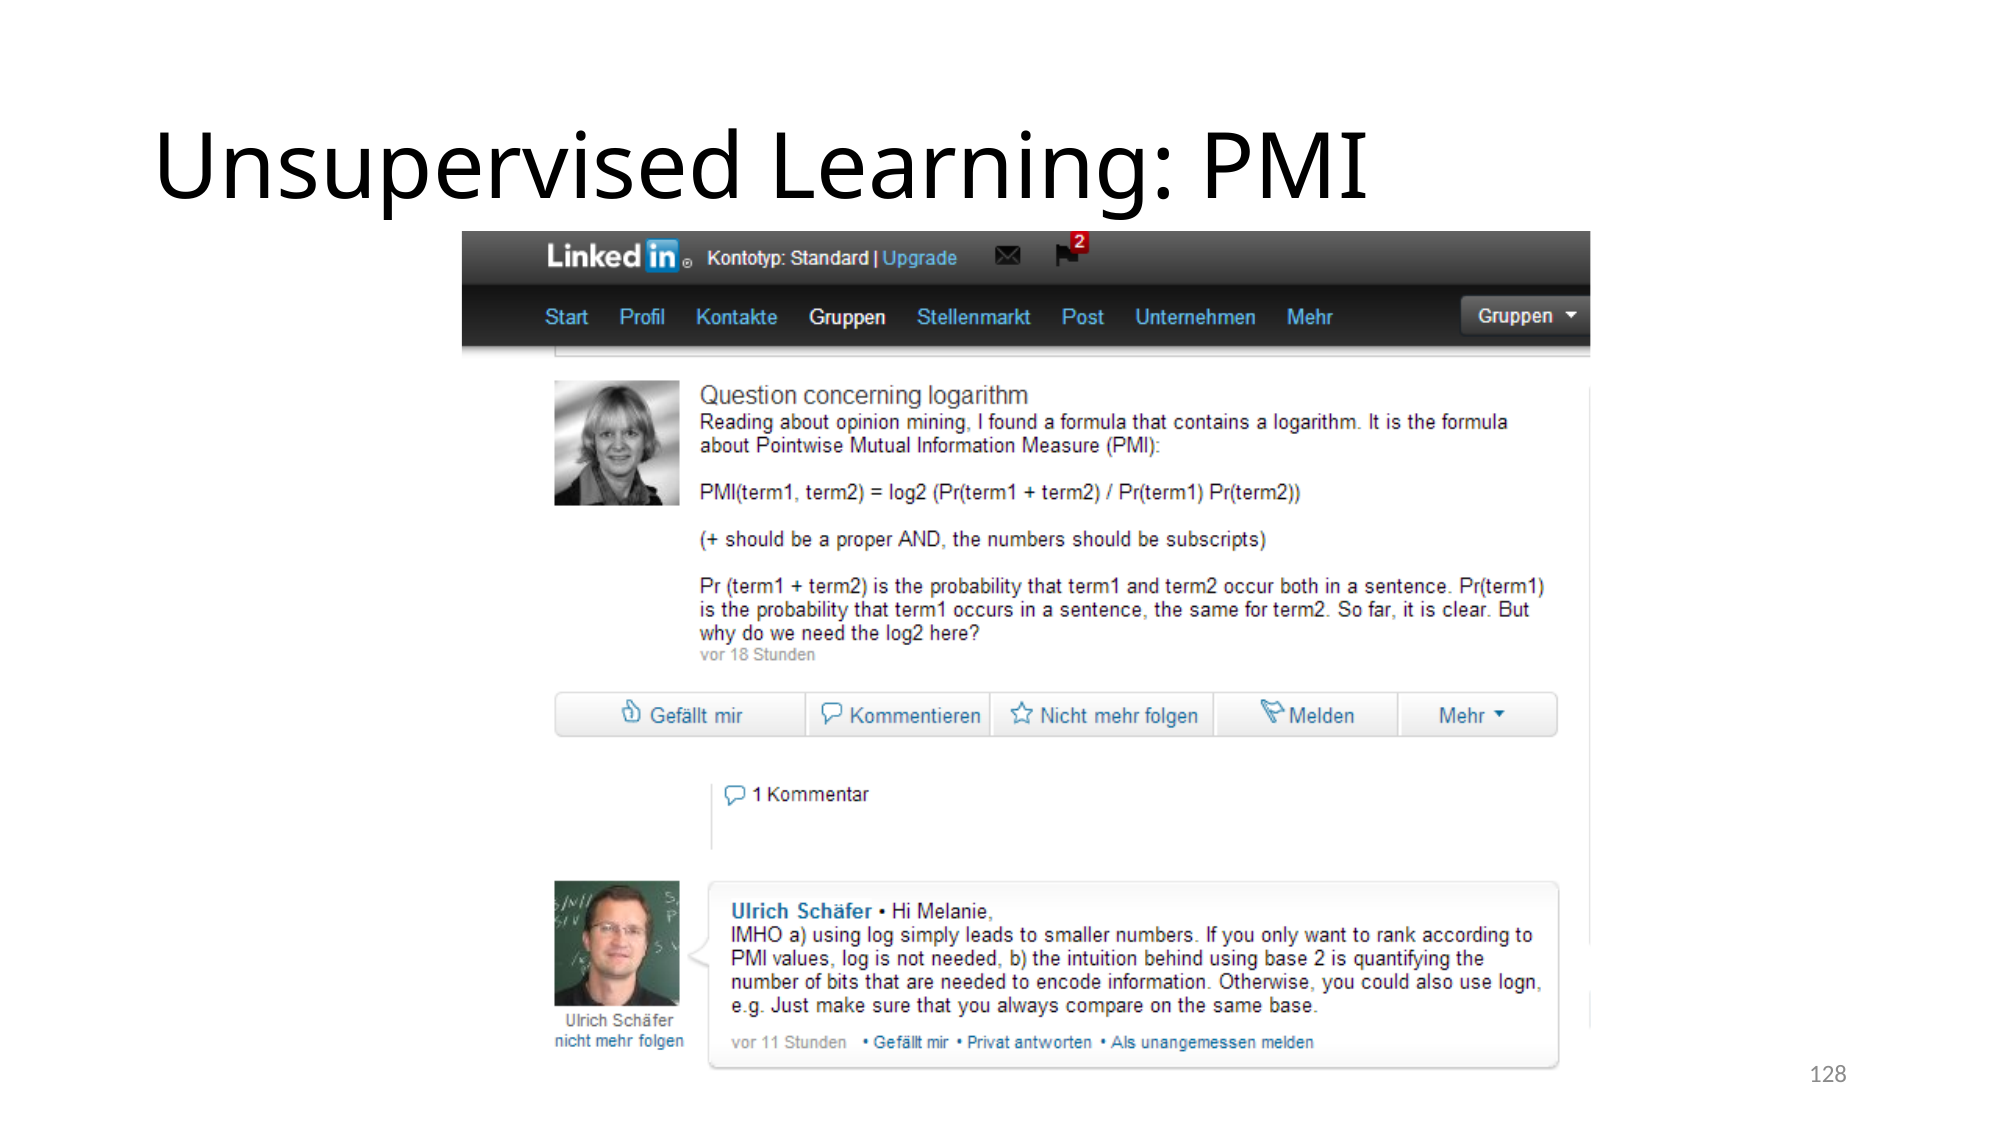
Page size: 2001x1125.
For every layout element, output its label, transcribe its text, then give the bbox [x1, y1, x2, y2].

slide_number 128 [1412, 1042, 1863, 1103]
title Unsupervised Learning: PMI [137, 59, 1863, 278]
picture [461, 231, 1591, 1089]
